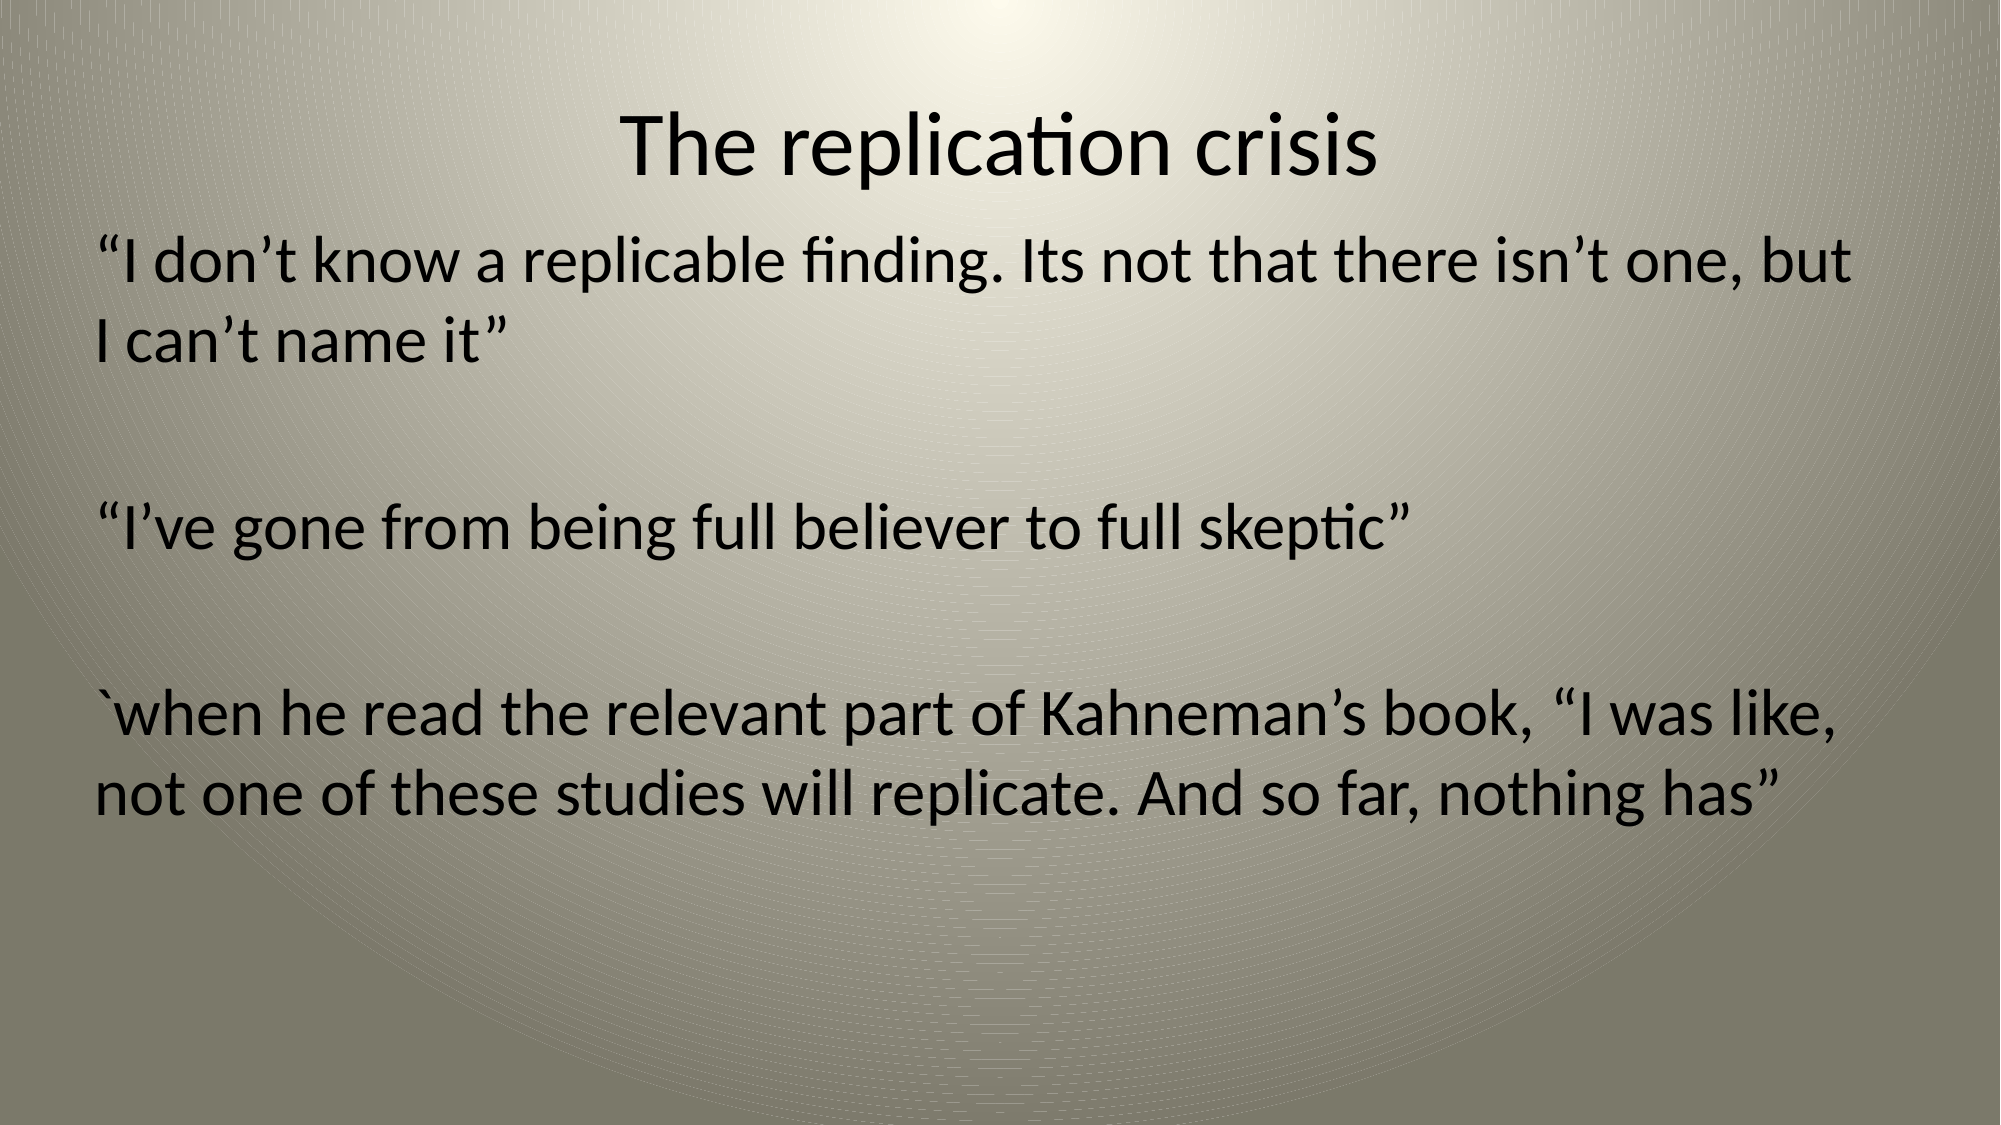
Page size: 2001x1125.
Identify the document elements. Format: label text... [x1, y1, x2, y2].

list “I don’t know a replicable finding. Its not that there isn’t one, but I can’t name it” “I’ve gone from being full believer to full skeptic” `when he read the relevant part of Kahneman’s book, “I was like, not one of these studies will replicate. And so far, nothing has” [79, 208, 1880, 951]
title The replication crisis [99, 45, 1900, 233]
